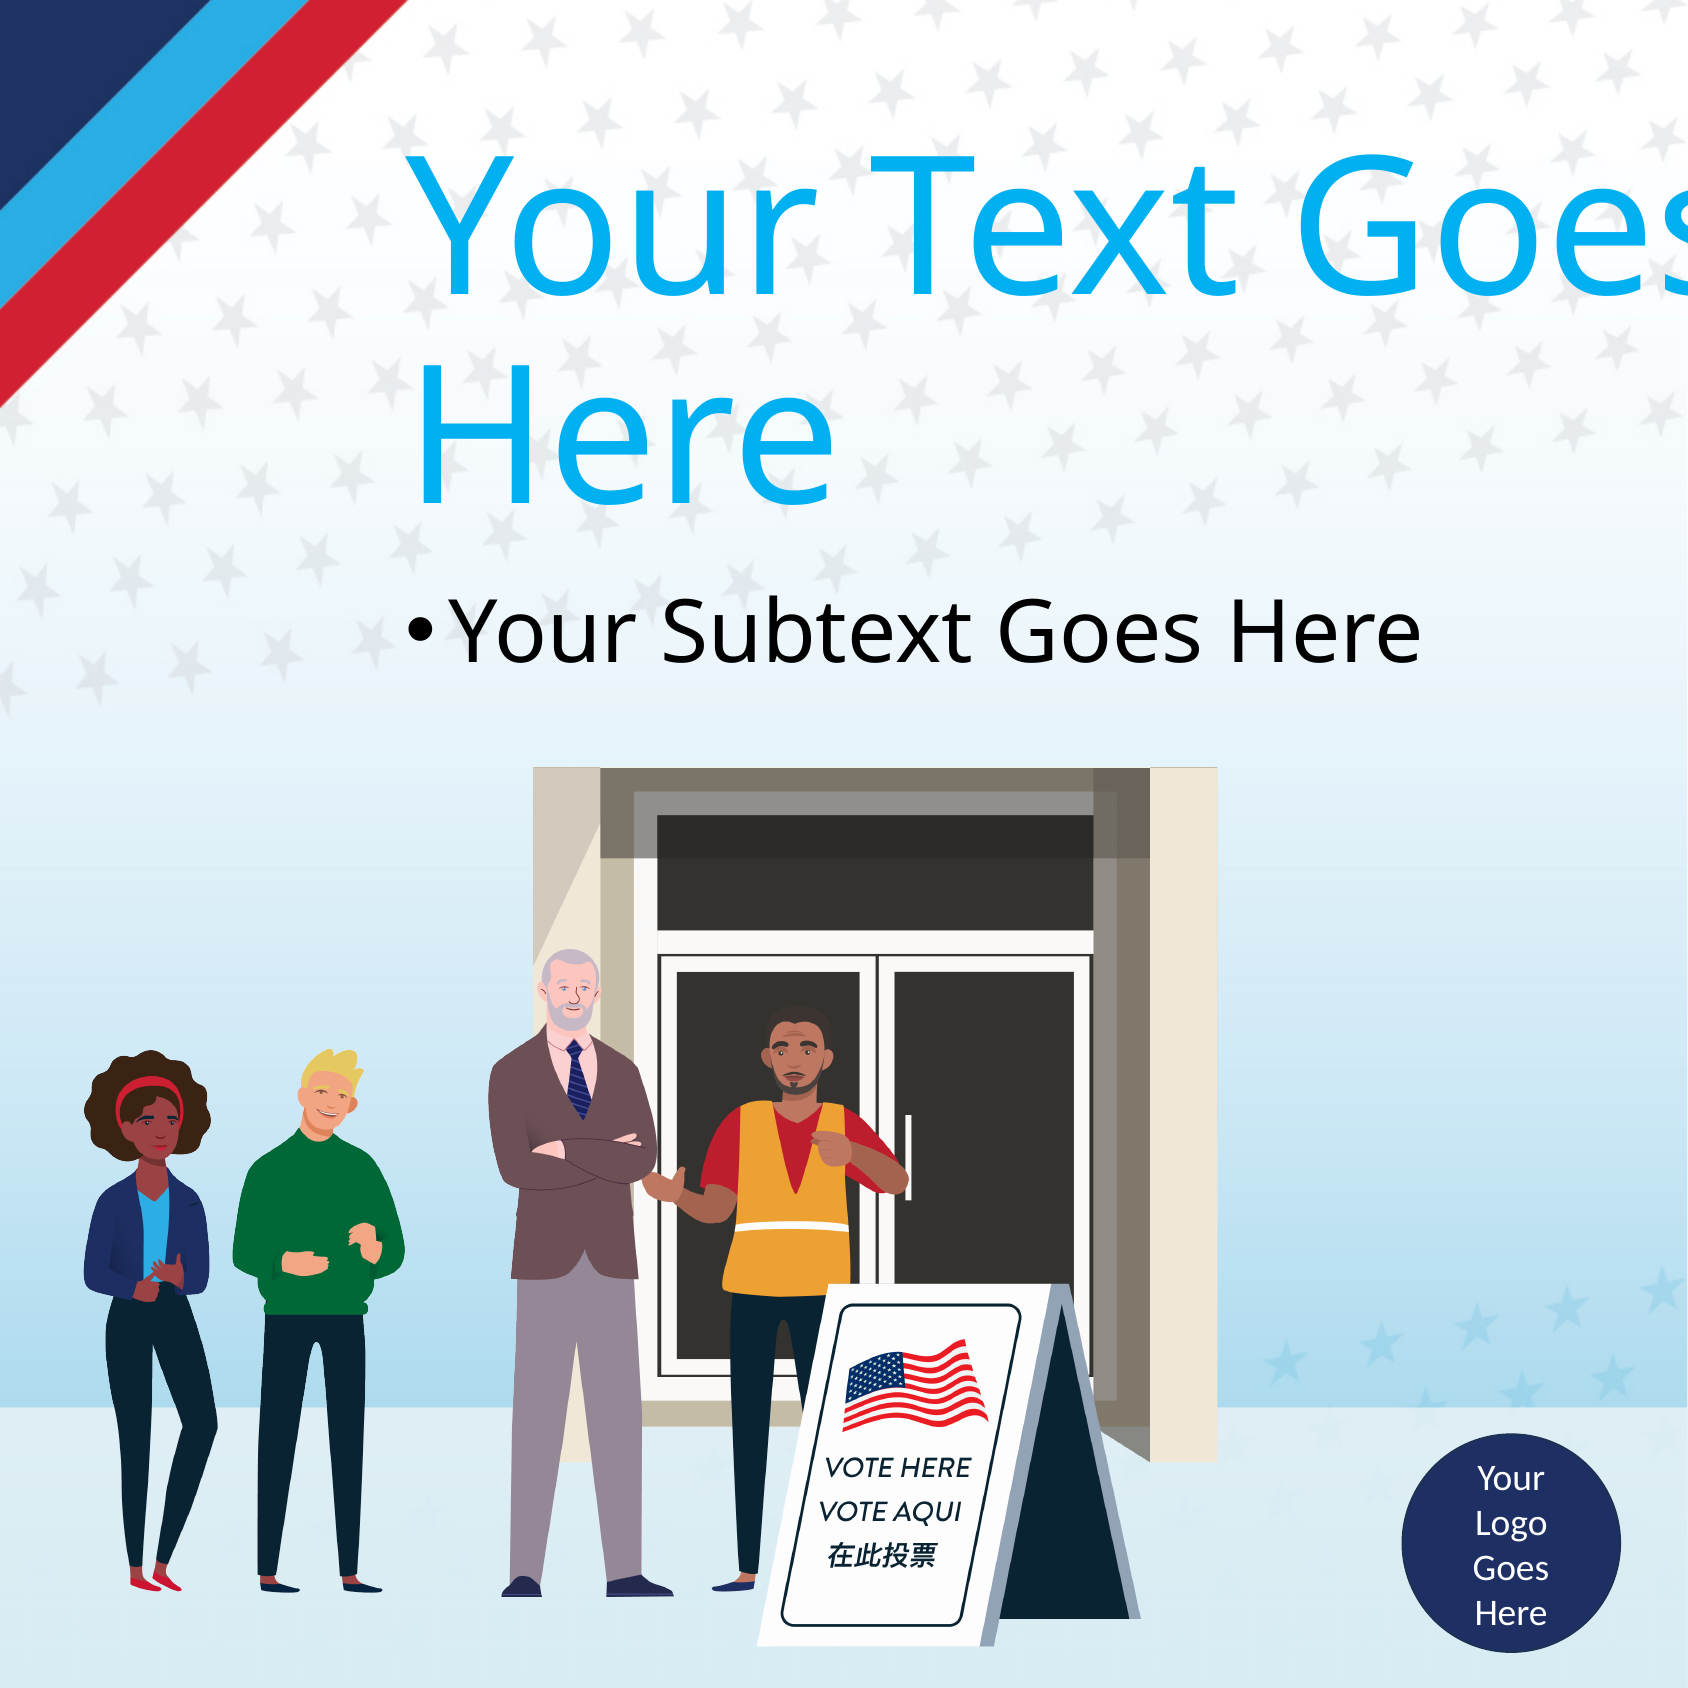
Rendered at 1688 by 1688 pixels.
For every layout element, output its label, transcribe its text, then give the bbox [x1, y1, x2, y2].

text_box Your Subtext Goes Here [390, 579, 1688, 724]
picture [0, 0, 1688, 1688]
title Your Text Goes Here [390, 98, 1688, 575]
